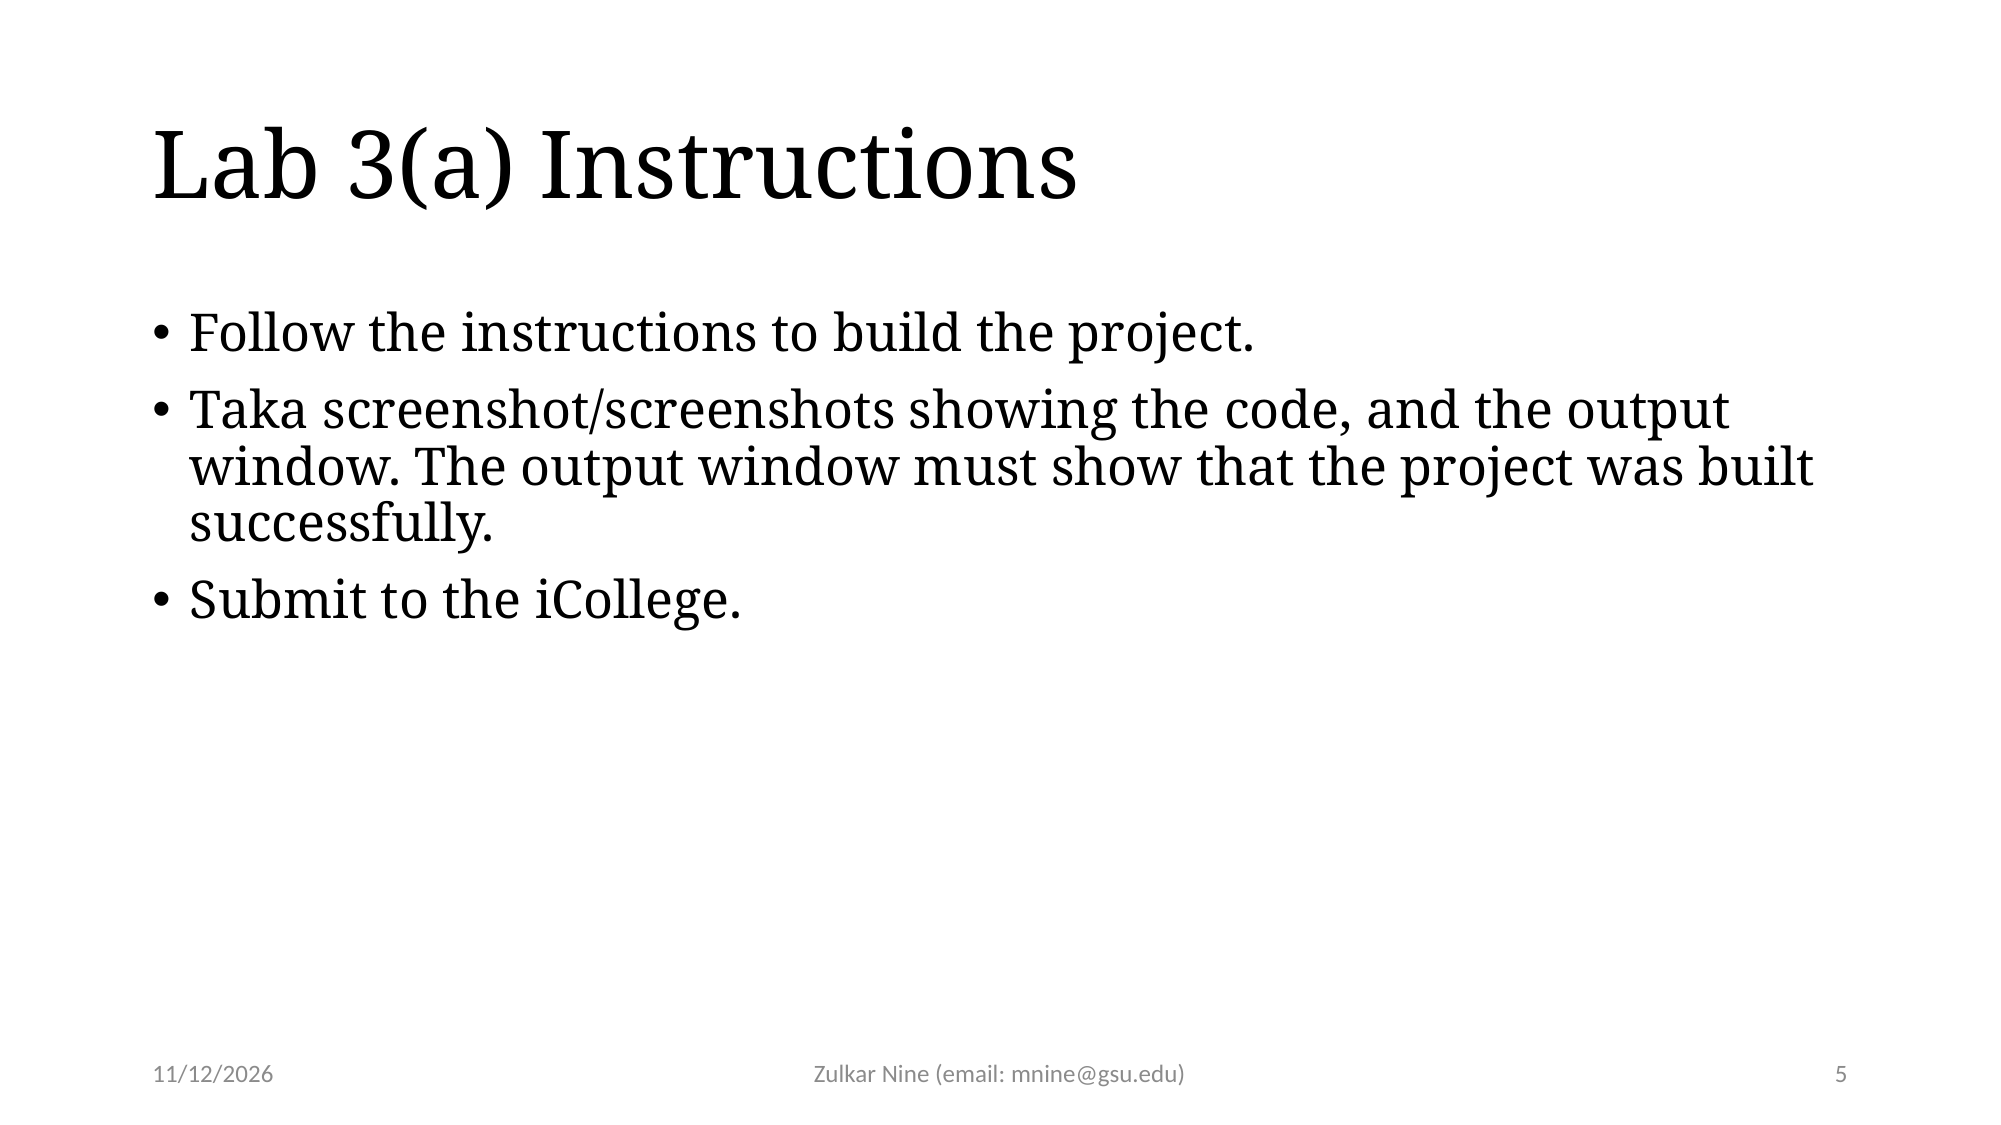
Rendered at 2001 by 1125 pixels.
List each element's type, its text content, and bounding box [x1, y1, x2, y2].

title Lab 3(a) Instructions [137, 59, 1863, 278]
list Follow the instructions to build the project. Taka screenshot/screenshots showing the code, and the output window. The output window must show that the project was built successfully. Submit to the iCollege. [137, 299, 1863, 1014]
footer Zulkar Nine (email: mnine@gsu.edu) [662, 1042, 1338, 1103]
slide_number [137, 1042, 588, 1103]
slide_number 5 [1412, 1042, 1863, 1103]
